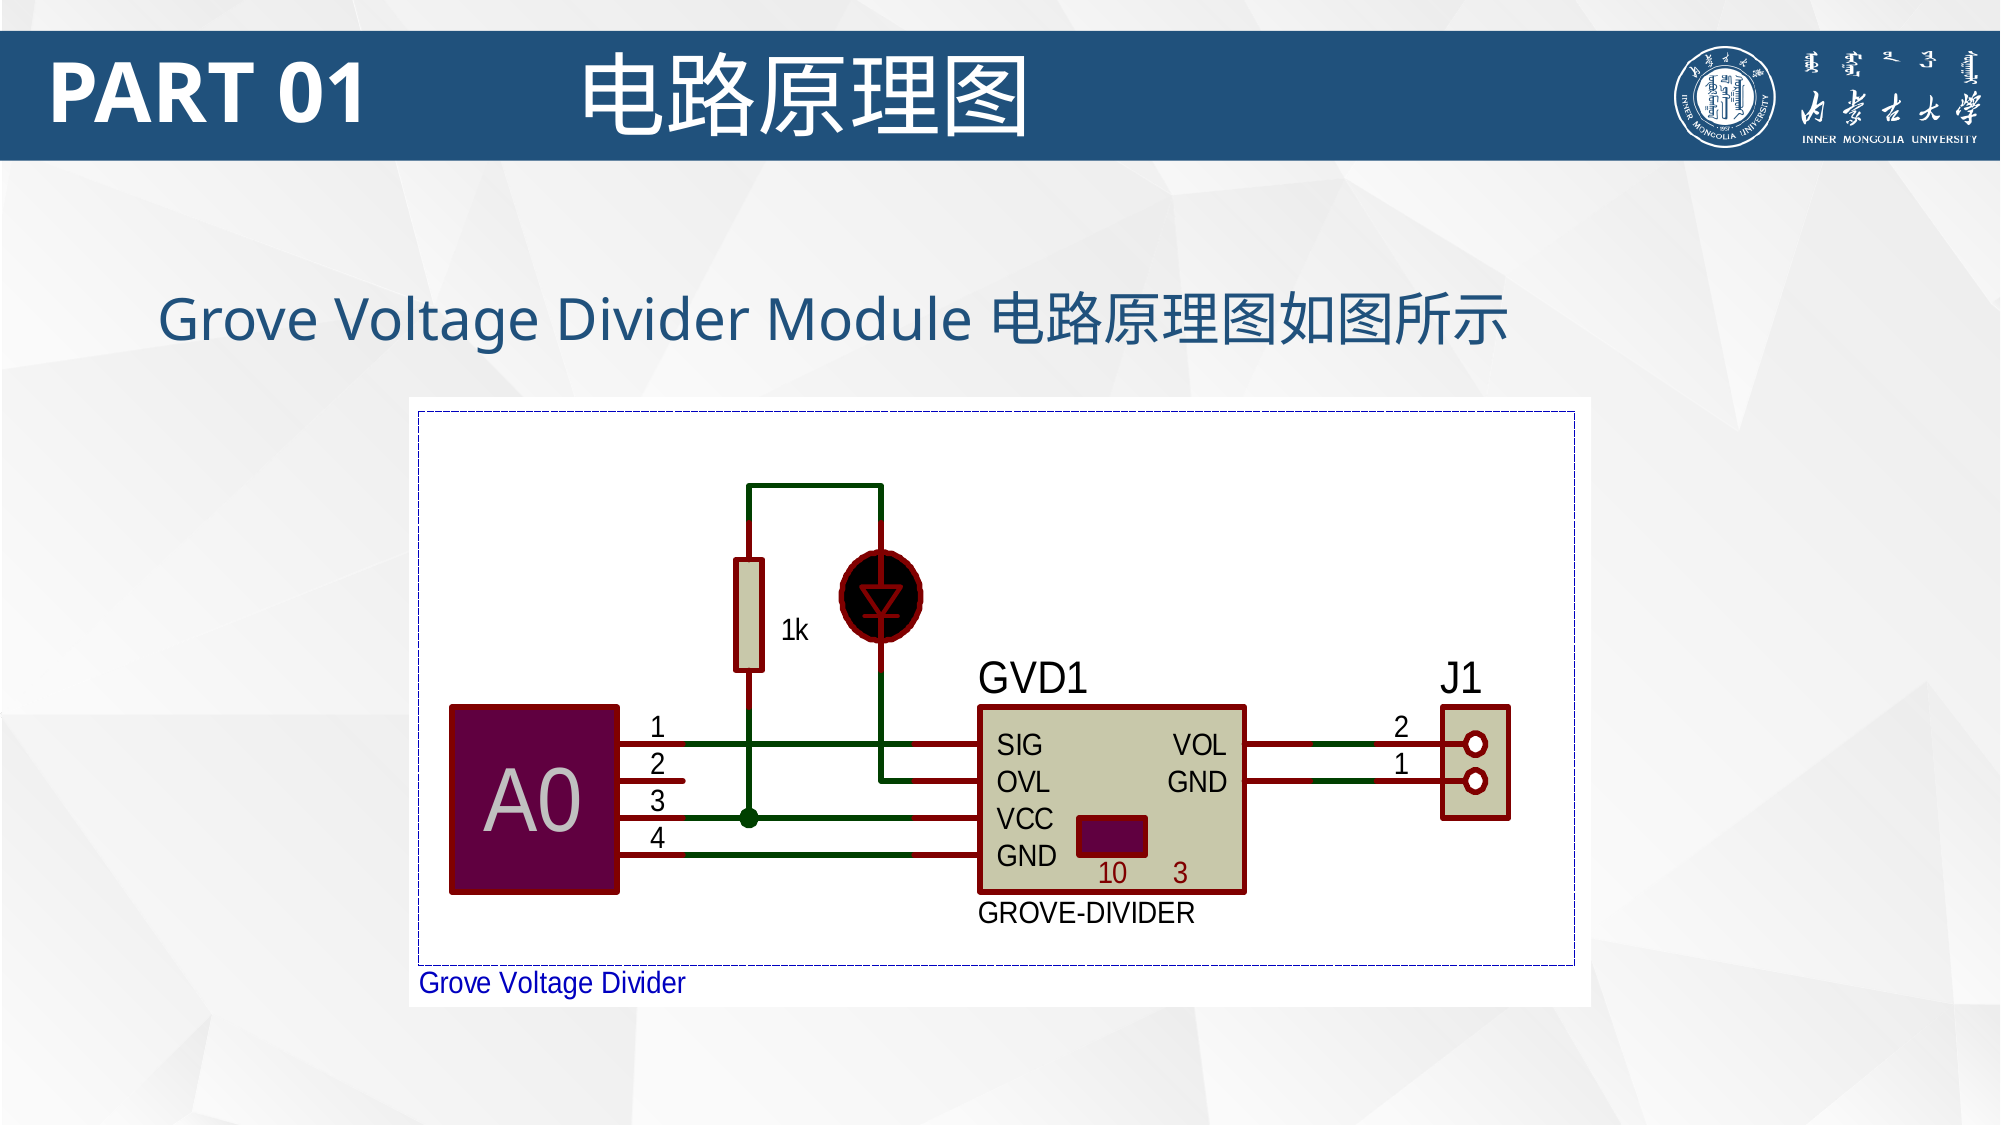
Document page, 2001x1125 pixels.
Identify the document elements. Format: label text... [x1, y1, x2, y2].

list PART 01 [32, 42, 481, 148]
text_box Grove Voltage Divider Module电路原理图如图所示 [25, 240, 1886, 360]
list 电路原理图 [559, 42, 1212, 158]
picture [0, 0, 2001, 1125]
picture [1673, 46, 1986, 150]
